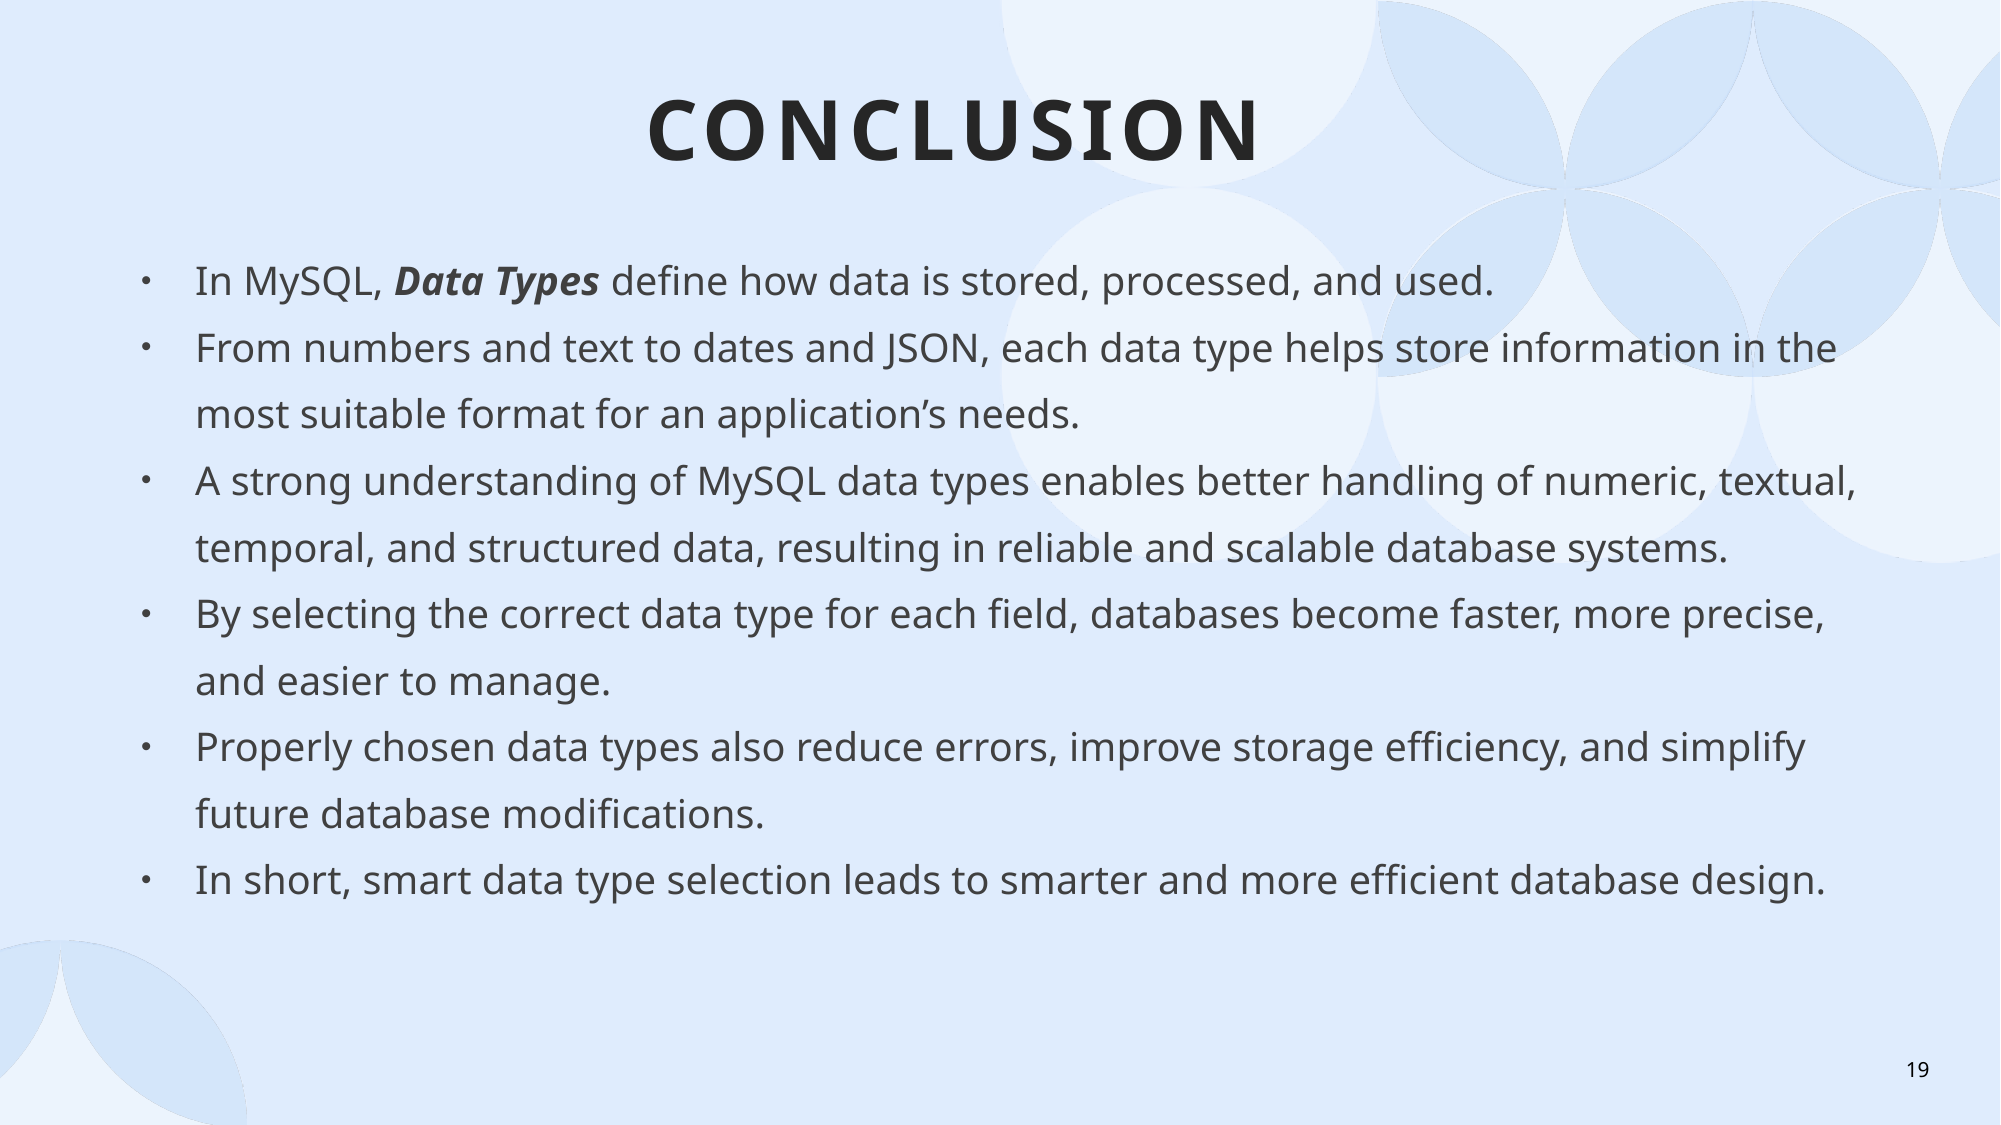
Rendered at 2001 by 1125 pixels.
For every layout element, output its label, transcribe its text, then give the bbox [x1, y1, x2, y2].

picture [999, 0, 2000, 563]
title Conclusion [93, 88, 1813, 180]
slide_number 19 [1791, 1047, 1930, 1095]
picture [0, 940, 247, 1125]
list In MySQL, Data Types define how data is stored, processed, and used. From numbers and text to dates and JSON, each data type helps store information in the most suitable format for an application’s needs. A strong understanding of MySQL data types enables better handling of numeric, textual, temporal, and structured data, resulting in reliable and scalable database systems. By selecting the correct data type for each field, databases become faster, more precise, and easier to manage. Properly chosen data types also reduce errors, improve storage efficiency, and simplify future database modifications. In short, smart data type selection leads to smarter and more efficient database design. [141, 237, 1861, 1002]
